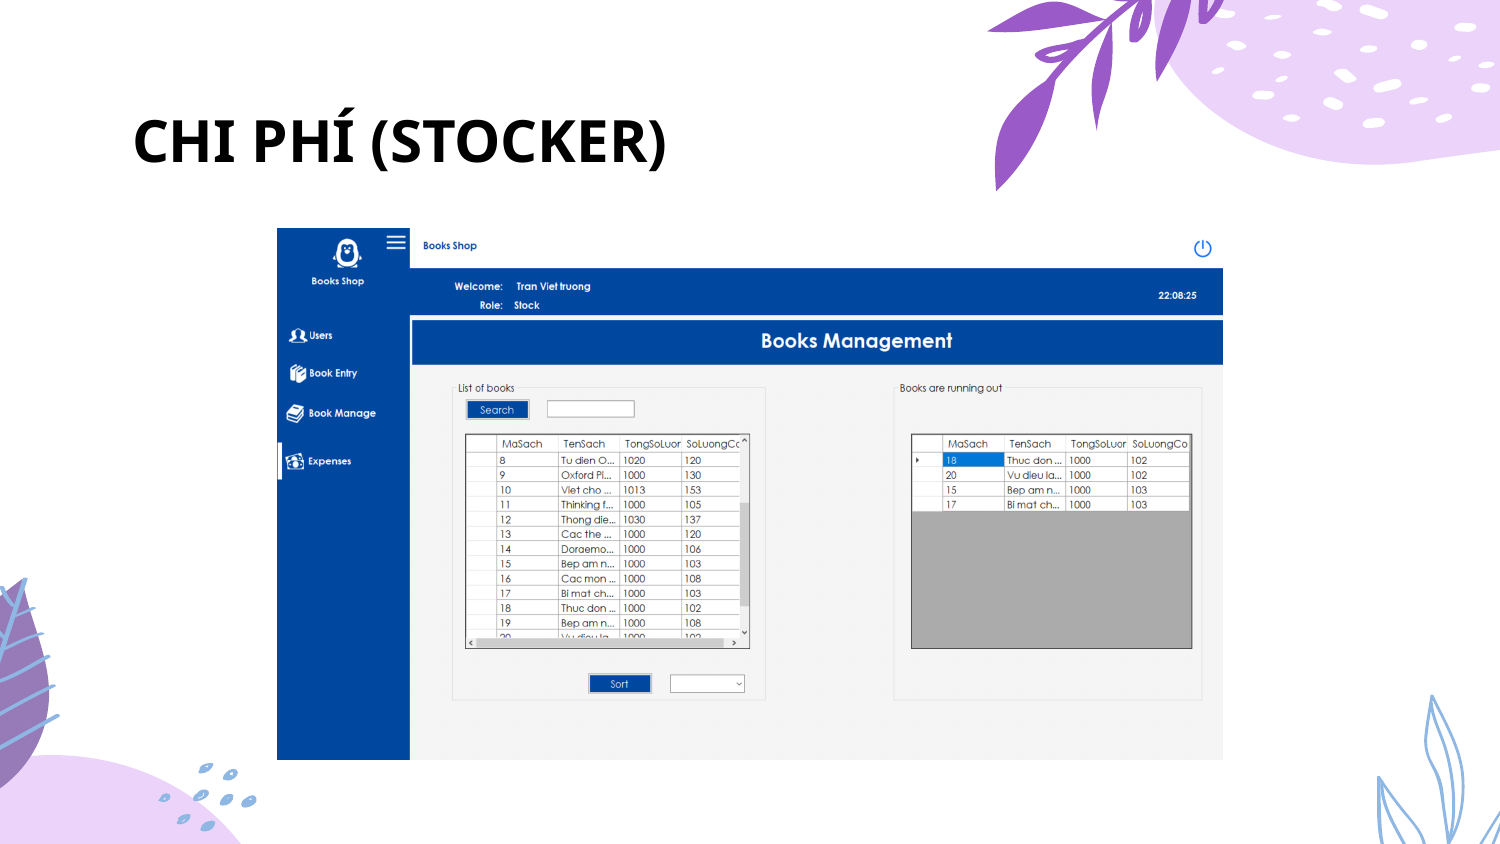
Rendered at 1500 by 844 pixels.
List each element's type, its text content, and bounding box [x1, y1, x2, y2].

title CHI PHÍ (STOCKER) [117, 89, 1383, 184]
picture [277, 228, 1223, 761]
